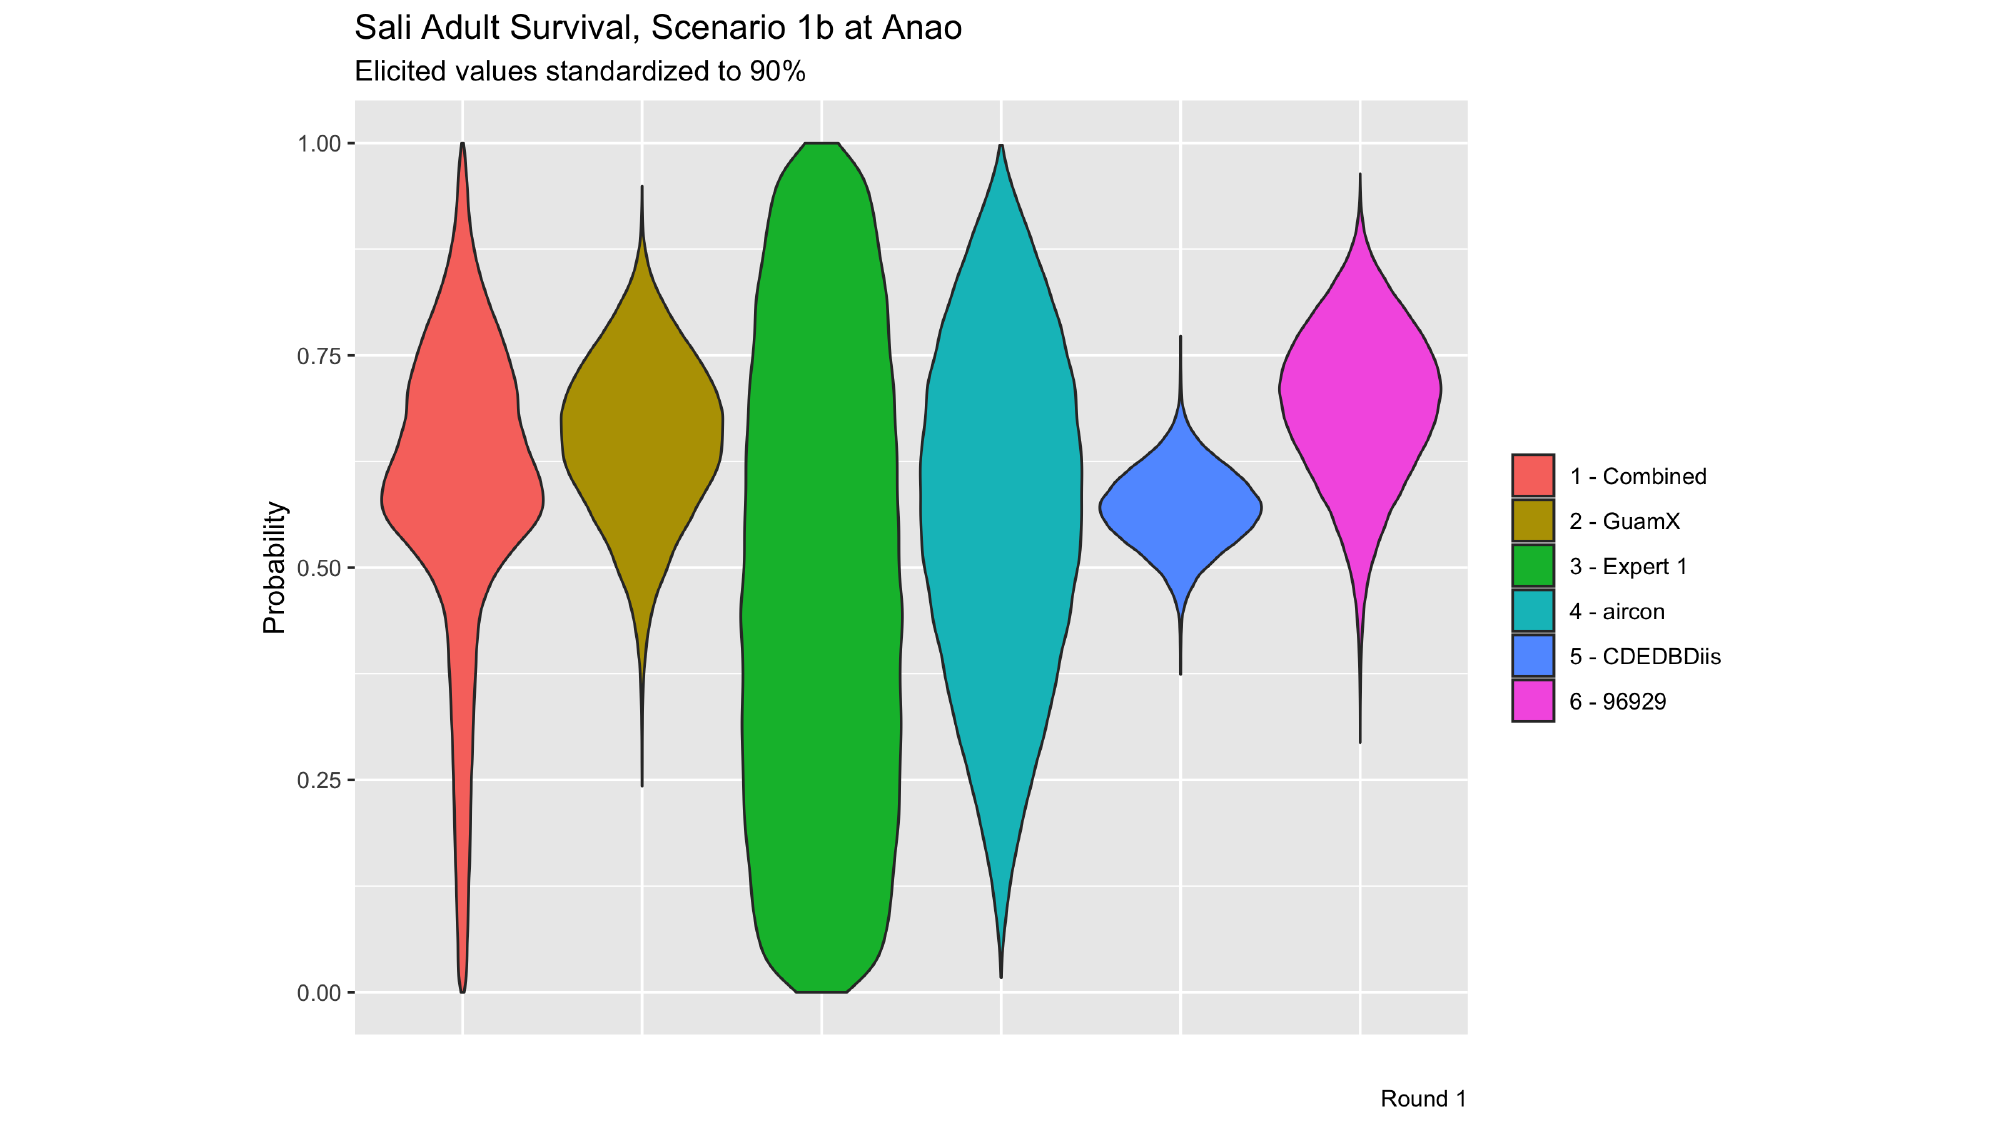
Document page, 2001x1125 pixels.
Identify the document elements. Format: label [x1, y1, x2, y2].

list [249, 0, 1750, 1125]
